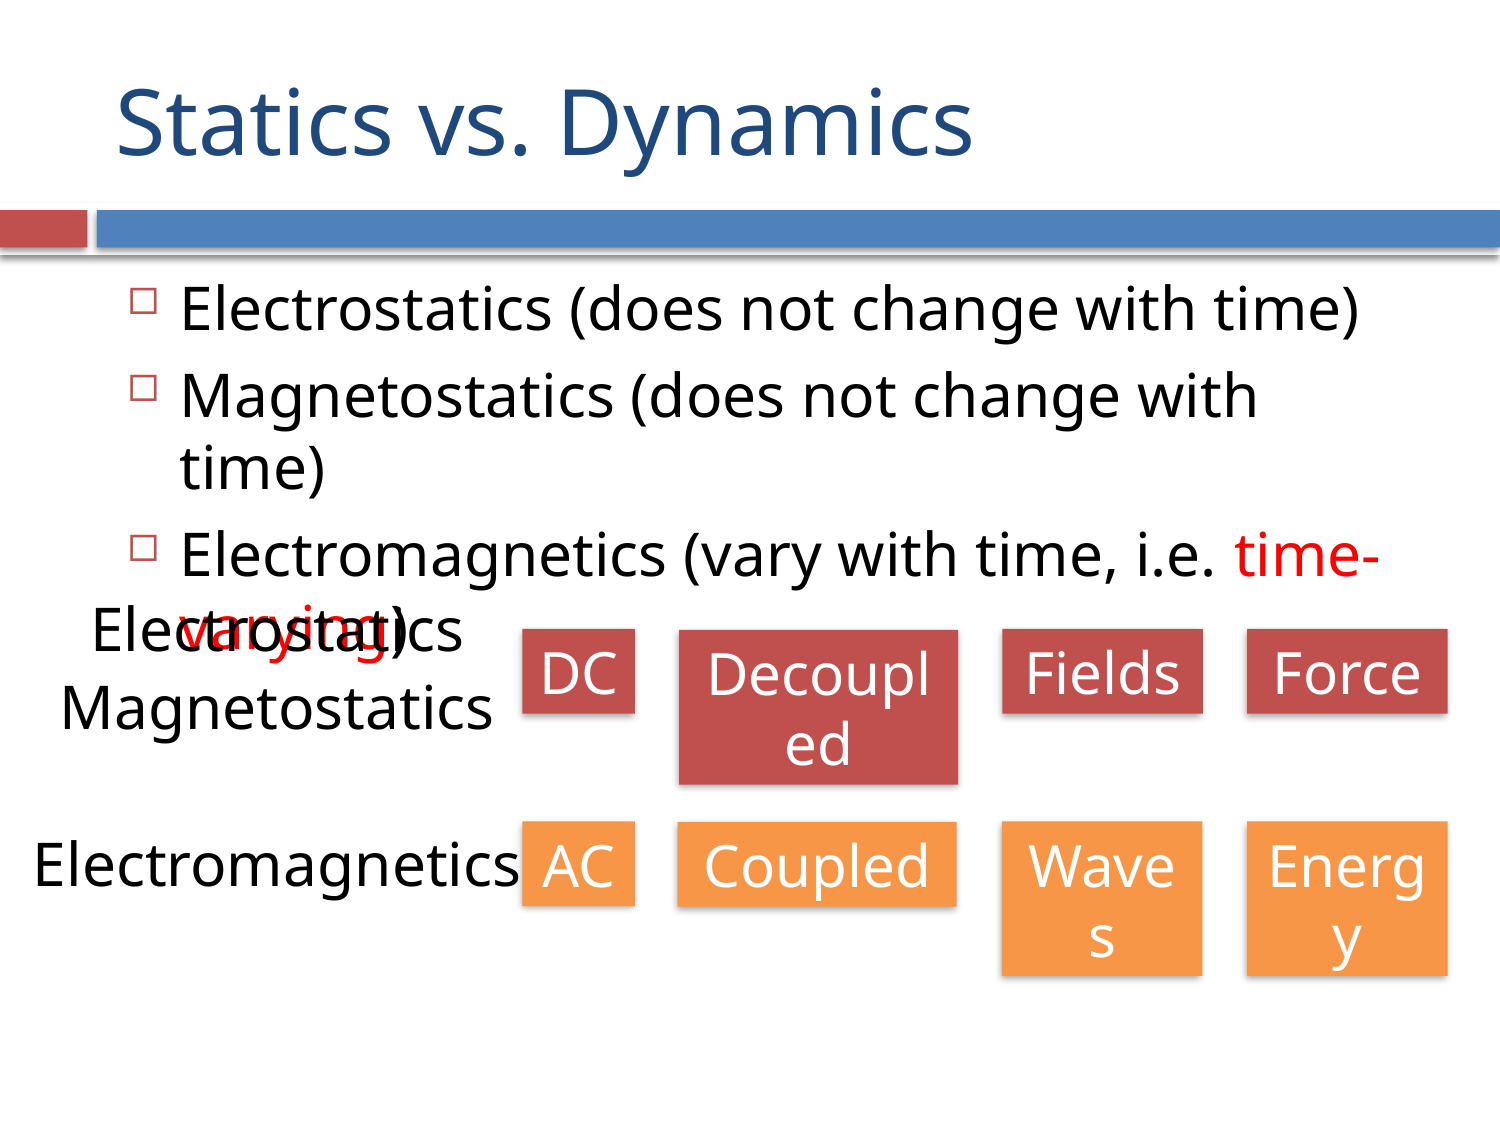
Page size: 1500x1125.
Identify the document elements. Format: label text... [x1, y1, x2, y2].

text_box Force [1247, 628, 1448, 714]
text_box Waves [1001, 821, 1203, 976]
text_box Electromagnetics [18, 818, 537, 907]
text_box Energy [1247, 821, 1448, 976]
text_box AC [537, 821, 635, 907]
text_box Decoupled [679, 629, 959, 785]
text_box Magnetostatics [44, 662, 510, 750]
text_box DC [522, 628, 635, 714]
text_box Coupled [677, 821, 957, 907]
list Electrostatics (does not change with time) Magnetostatics (does not change with time) Electromagnetics (vary with time, i.e. time-varying) [112, 262, 1400, 550]
text_box Electrostatics [75, 583, 480, 662]
text_box Fields [1002, 628, 1203, 714]
title Statics vs. Dynamics [100, 37, 1438, 200]
